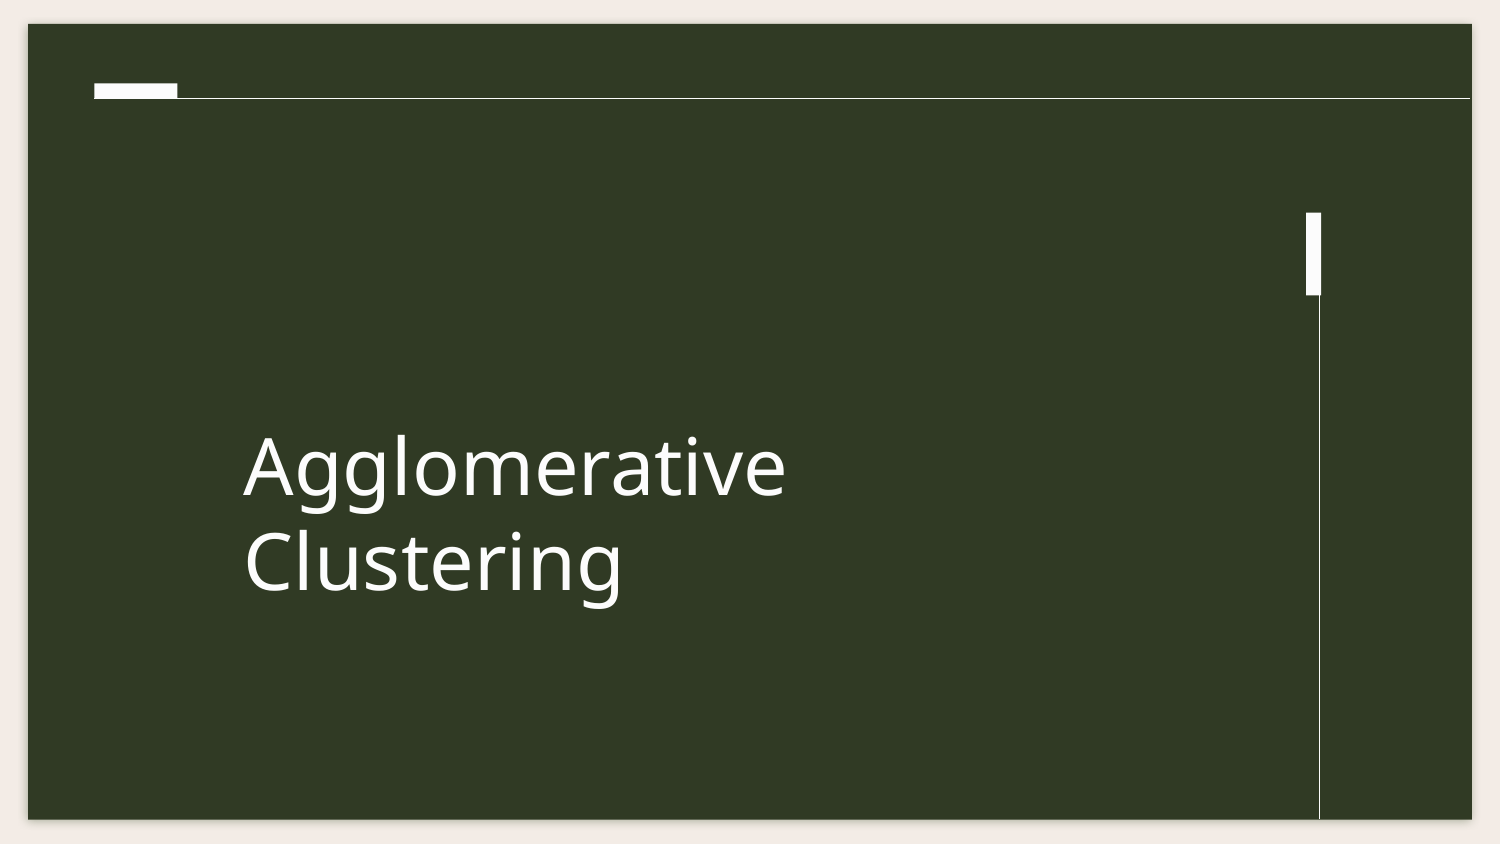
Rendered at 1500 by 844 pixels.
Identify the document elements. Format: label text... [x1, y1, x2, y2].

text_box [94, 83, 1471, 99]
title Agglomerative Clustering [228, 410, 944, 621]
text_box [1305, 212, 1322, 820]
